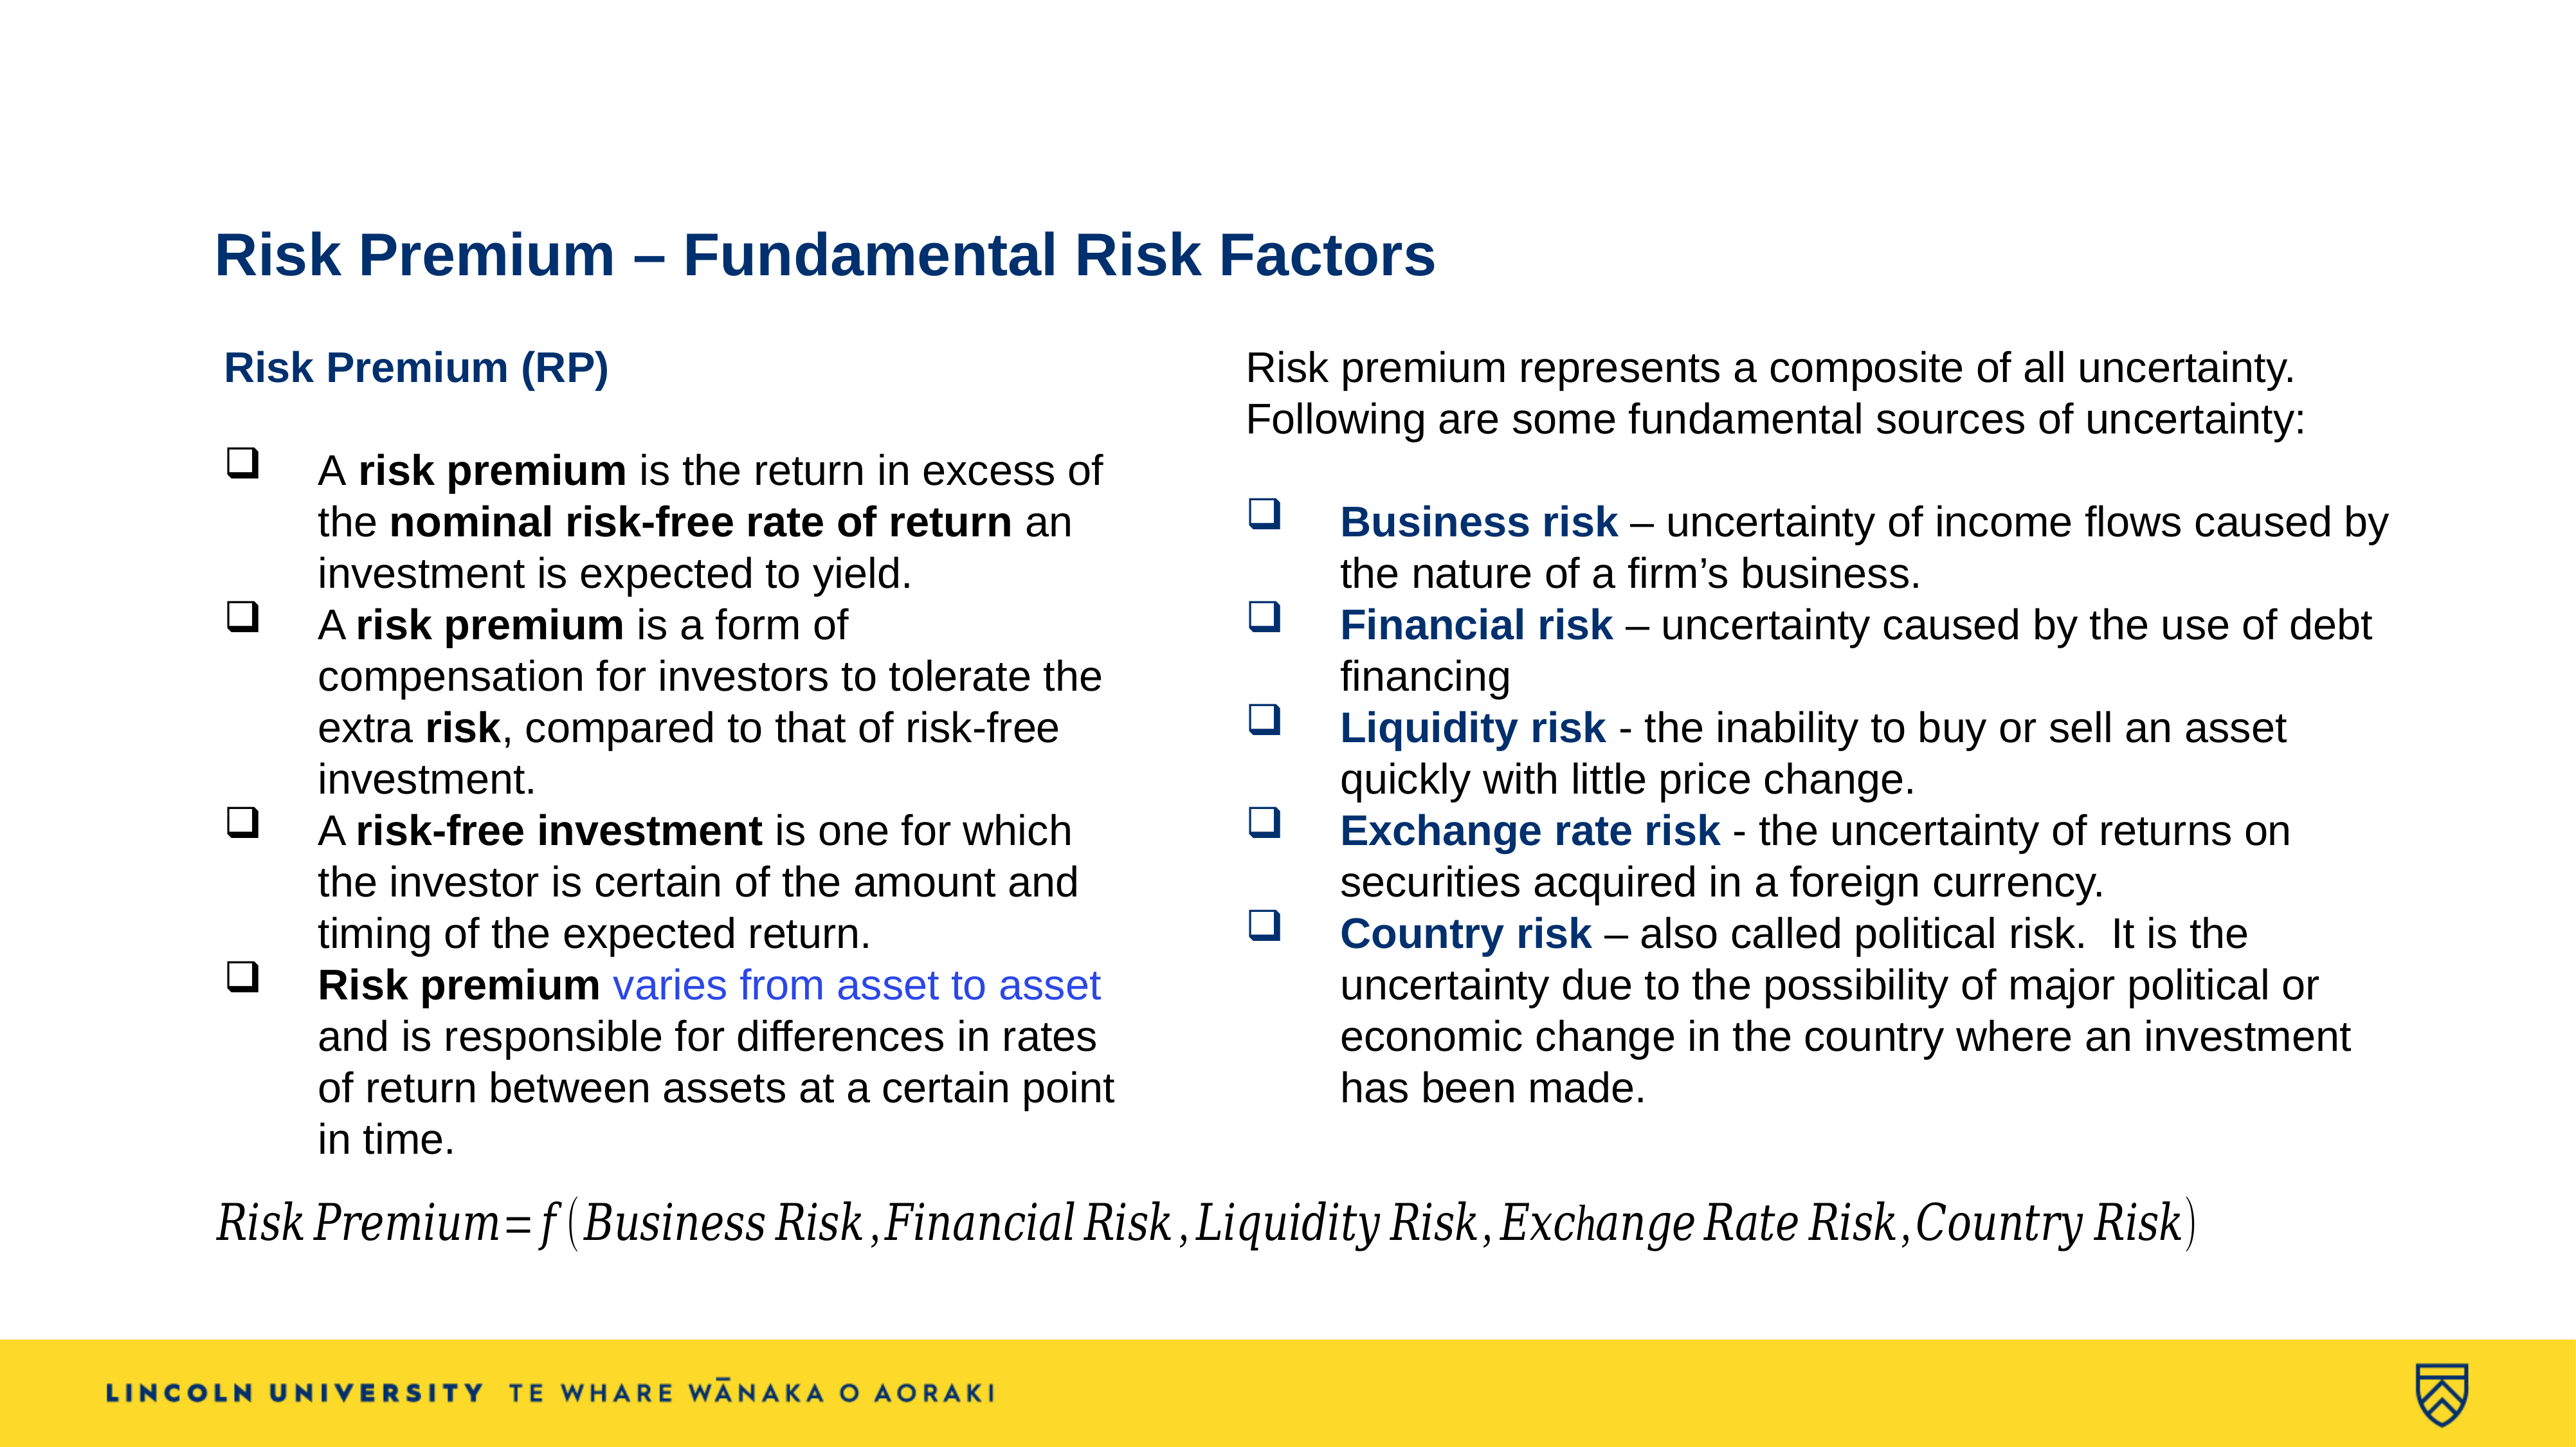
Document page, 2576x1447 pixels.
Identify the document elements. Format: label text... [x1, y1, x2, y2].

picture [0, 1340, 2576, 1447]
text_box Risk premium represents a composite of all uncertainty. Following are some fundamental sources of uncertainty: Business risk – uncertainty of income flows caused by the nature of a firm’s business. Financial risk – uncertainty caused by the use of debt financing Liquidity risk - the inability to buy or sell an asset quickly with little price change. Exchange rate risk - the uncertainty of returns on securities acquired in a foreign currency. Country risk – also called political risk. It is the uncertainty due to the possibility of major political or economic change in the country where an investment has been made. [1236, 334, 2418, 1156]
list Risk Premium (RP) A risk premium is the return in excess of the nominal risk-free rate of return an investment is expected to yield. A risk premium is a form of compensation for investors to tolerate the extra risk, compared to that of risk-free investment. A risk-free investment is one for which the investor is certain of the amount and timing of the expected return. Risk premium varies from asset to asset and is responsible for differences in rates of return between assets at a certain point in time. [214, 334, 1138, 1133]
title Risk Premium – Fundamental Risk Factors [214, 214, 2323, 304]
